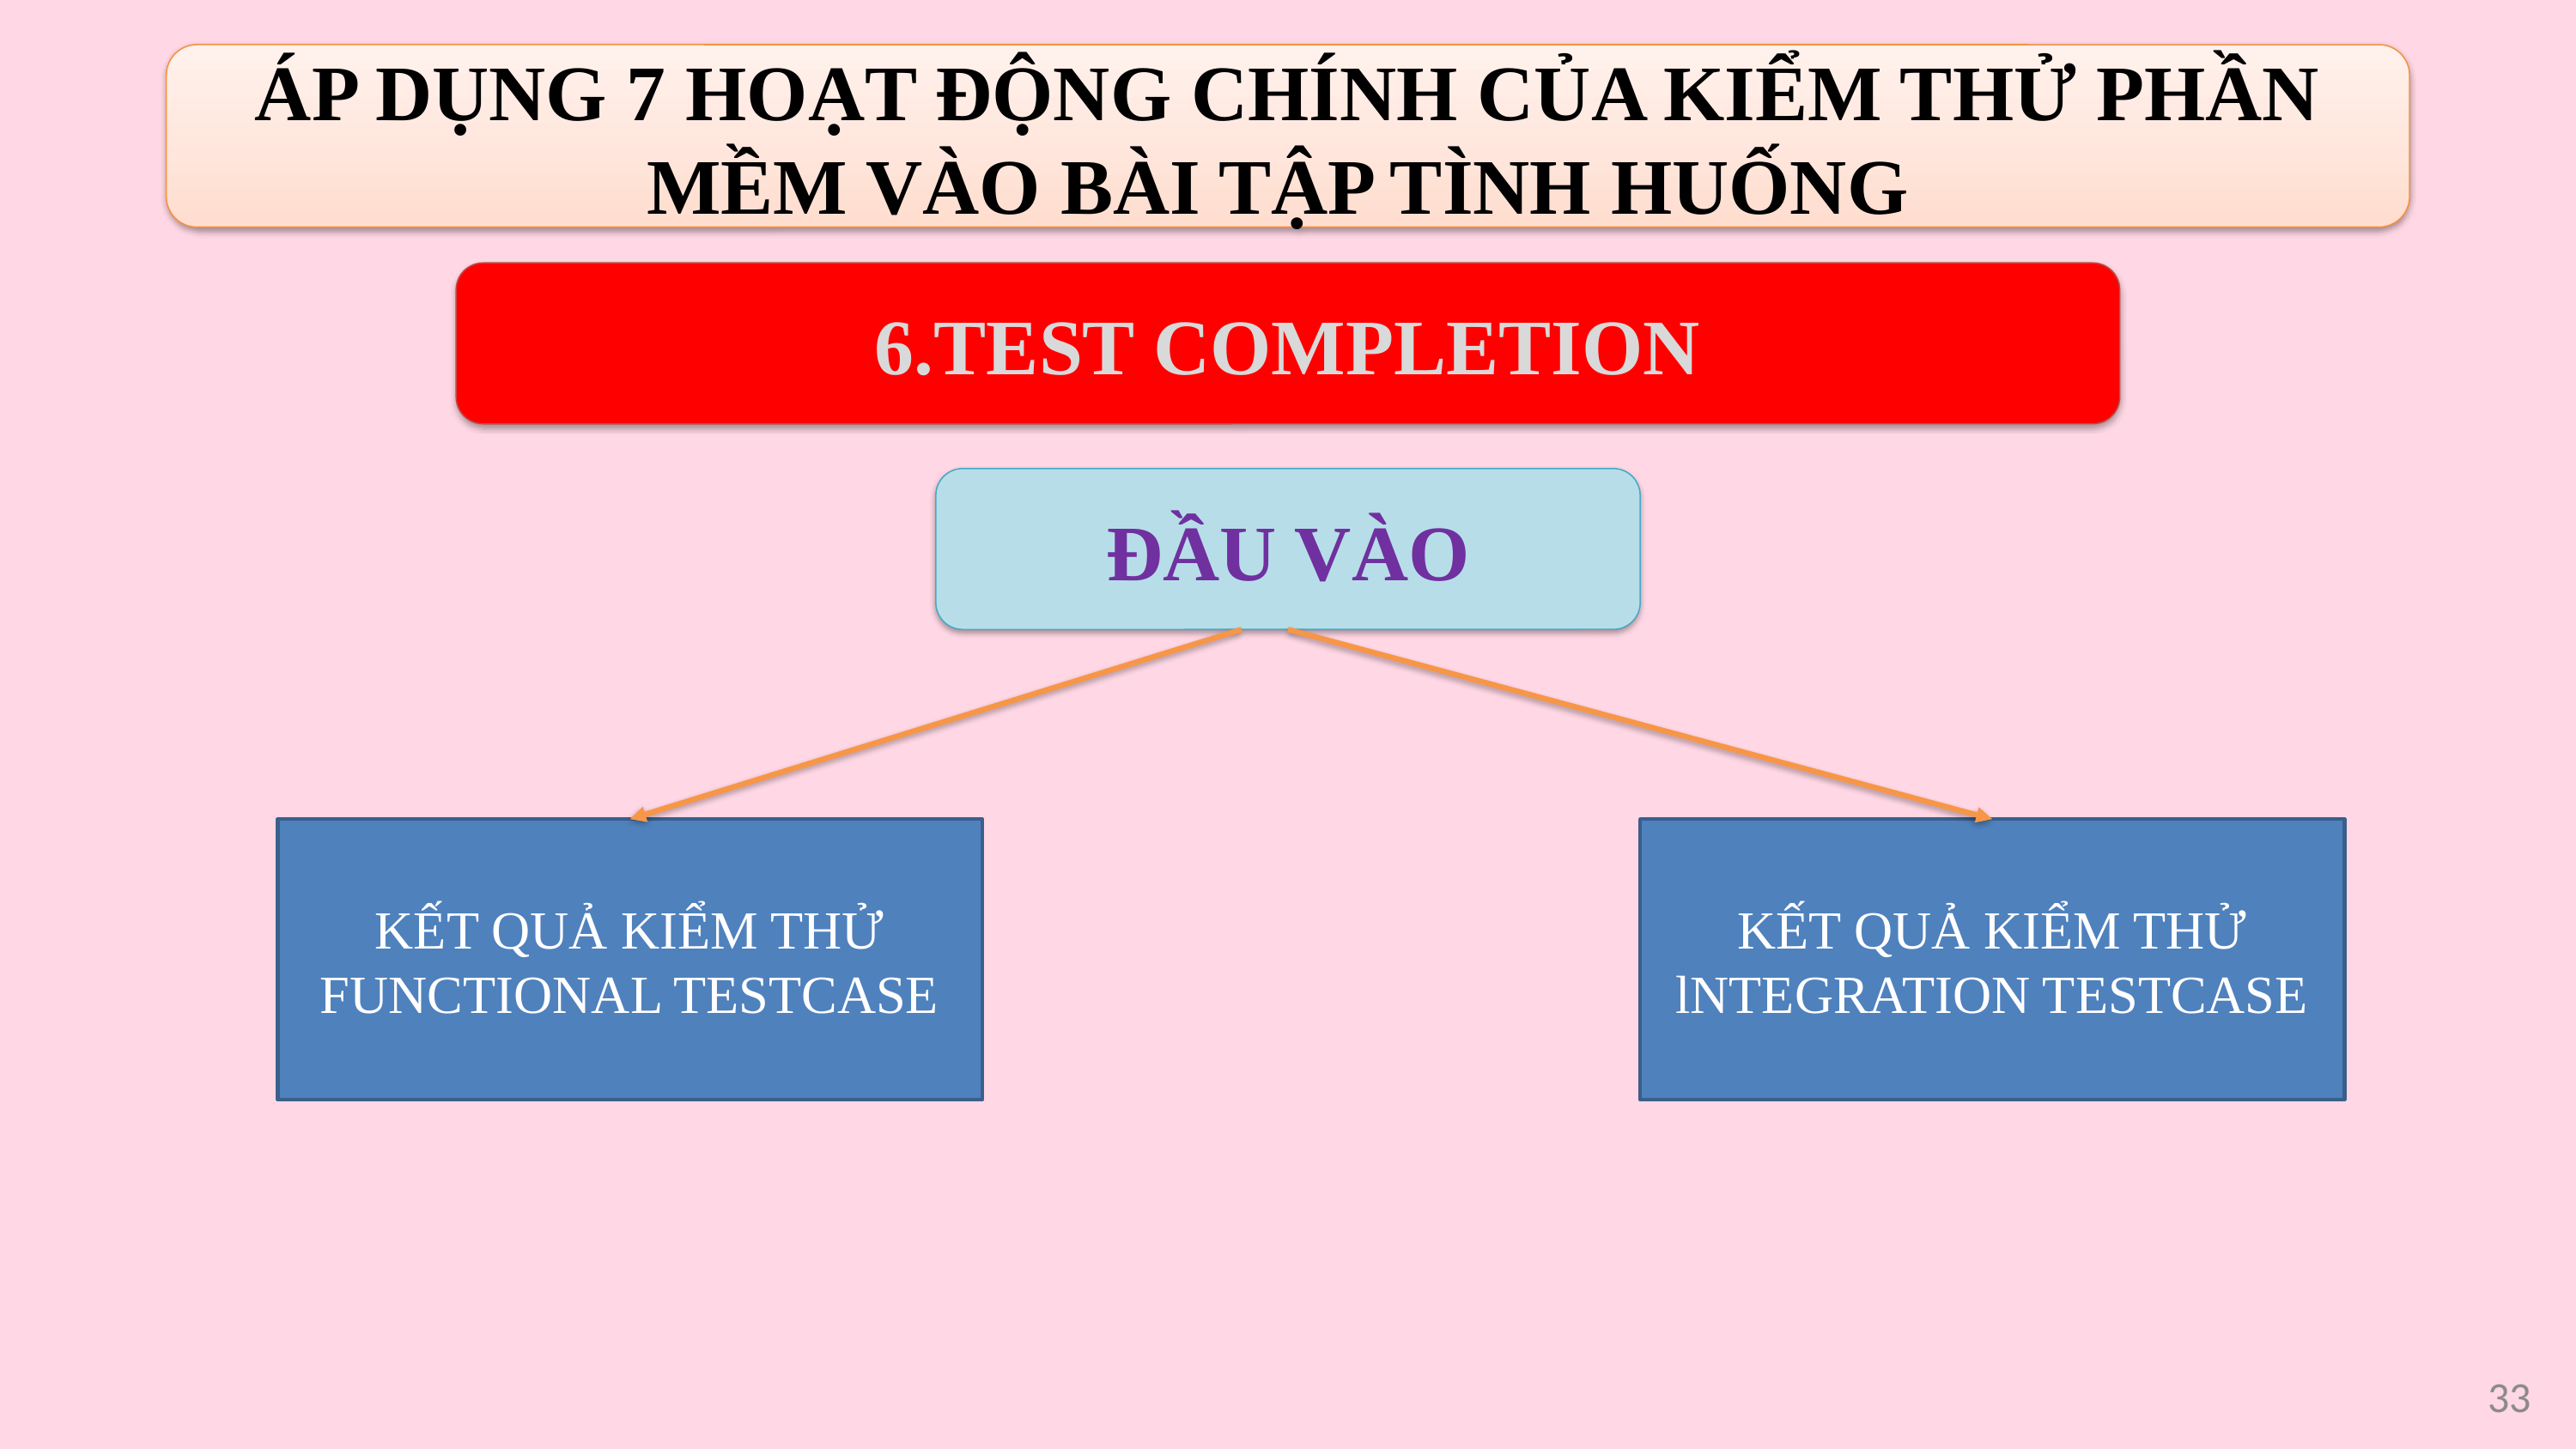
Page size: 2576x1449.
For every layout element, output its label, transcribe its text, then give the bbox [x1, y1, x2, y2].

text_box 6.TEST COMPLETION [455, 262, 2121, 425]
text_box ĐẦU VÀO [935, 468, 1641, 631]
slide_number 33 [2243, 1369, 2544, 1422]
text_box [629, 629, 1242, 820]
text_box KẾT QUẢ KIỂM THỬ FUNCTIONAL TESTCASE [276, 817, 984, 1101]
text_box KẾT QUẢ KIỂM THỬ lNTEGRATION TESTCASE [1638, 817, 2347, 1101]
text_box ÁP DỤNG 7 HOẠT ĐỘNG CHÍNH CỦA KIỂM THỬ PHẦN MỀM VÀO BÀI TẬP TÌNH HUỐNG [165, 44, 2410, 228]
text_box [1287, 629, 1993, 820]
